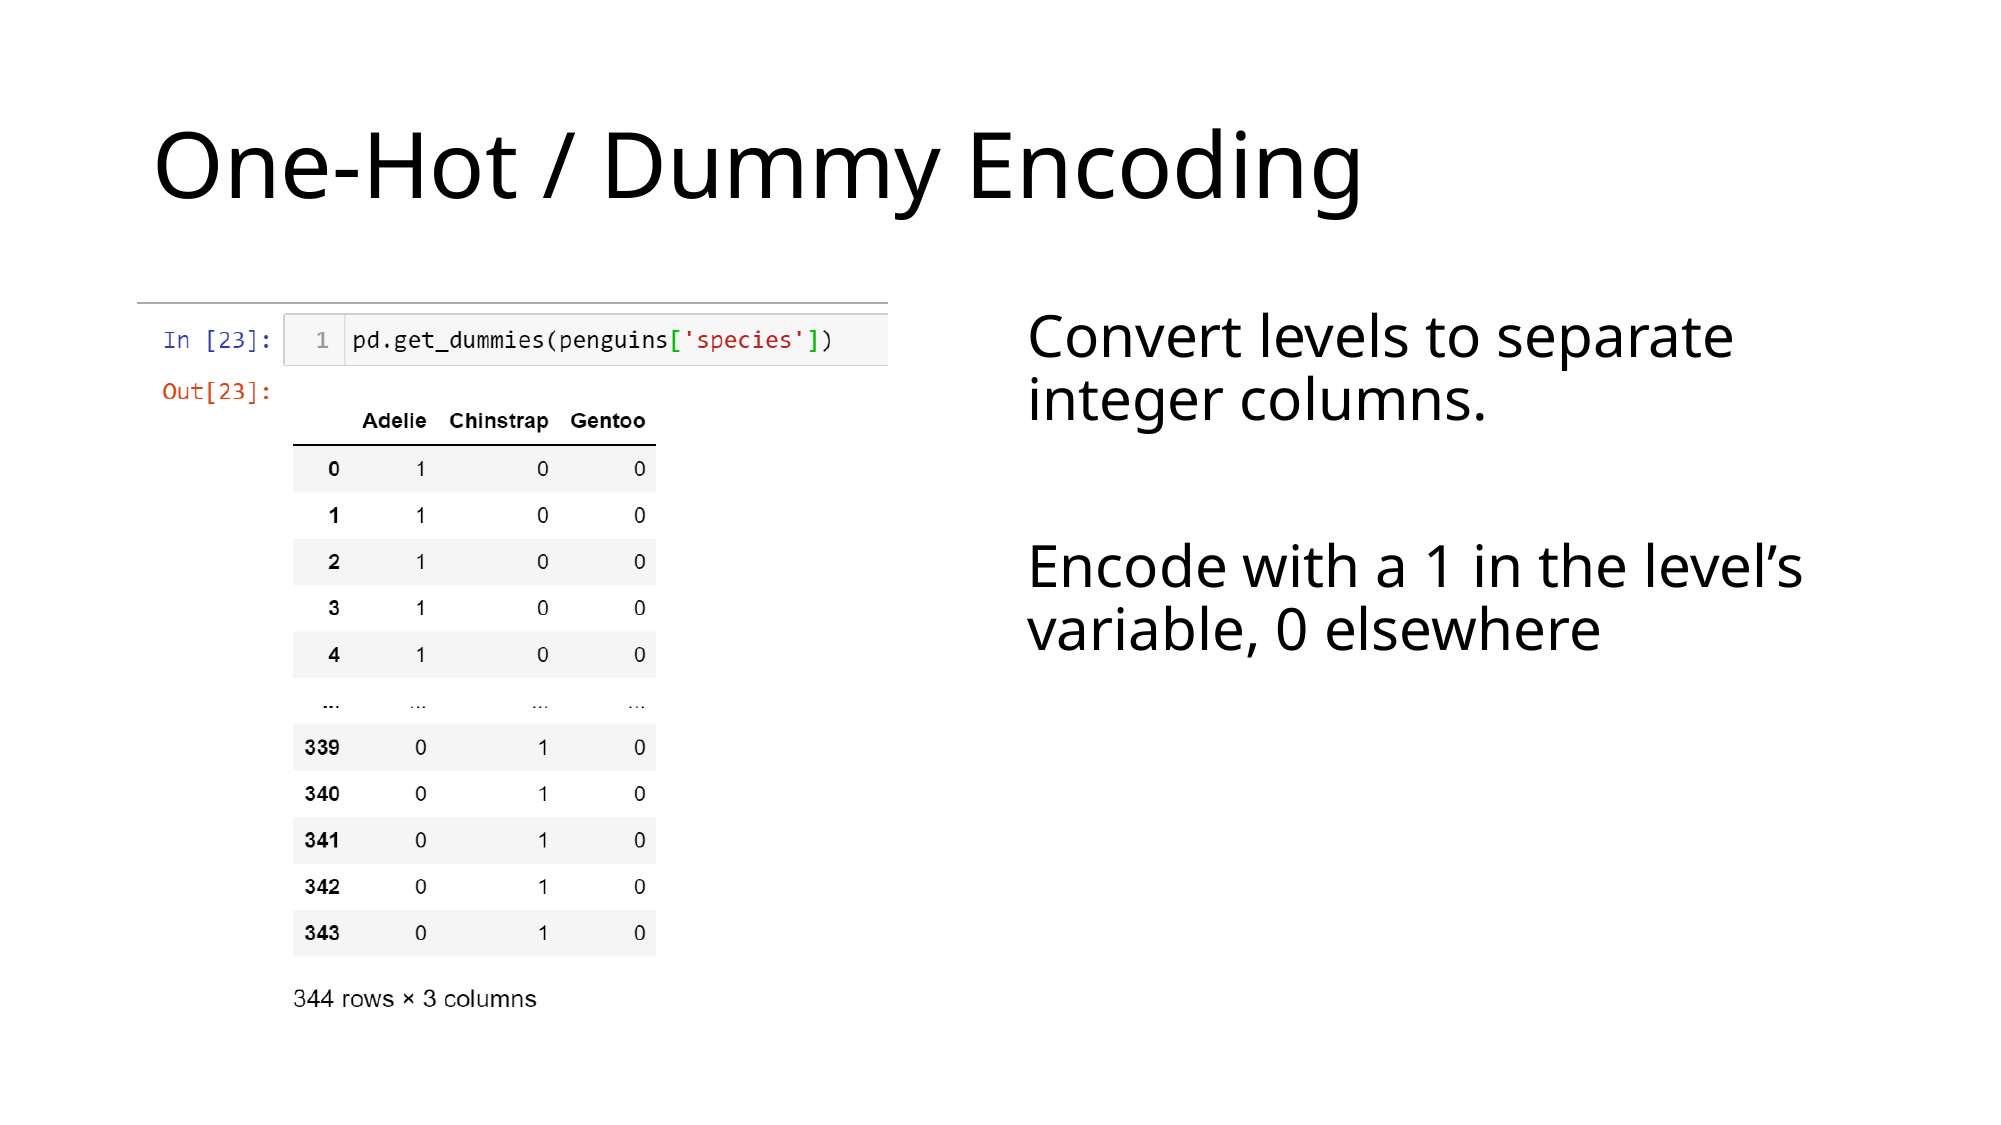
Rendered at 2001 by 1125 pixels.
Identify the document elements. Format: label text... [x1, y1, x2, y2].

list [137, 299, 888, 1014]
title One-Hot / Dummy Encoding [137, 59, 1863, 278]
list Convert levels to separate integer columns. Encode with a 1 in the level’s variable, 0 elsewhere [1012, 299, 1863, 1014]
